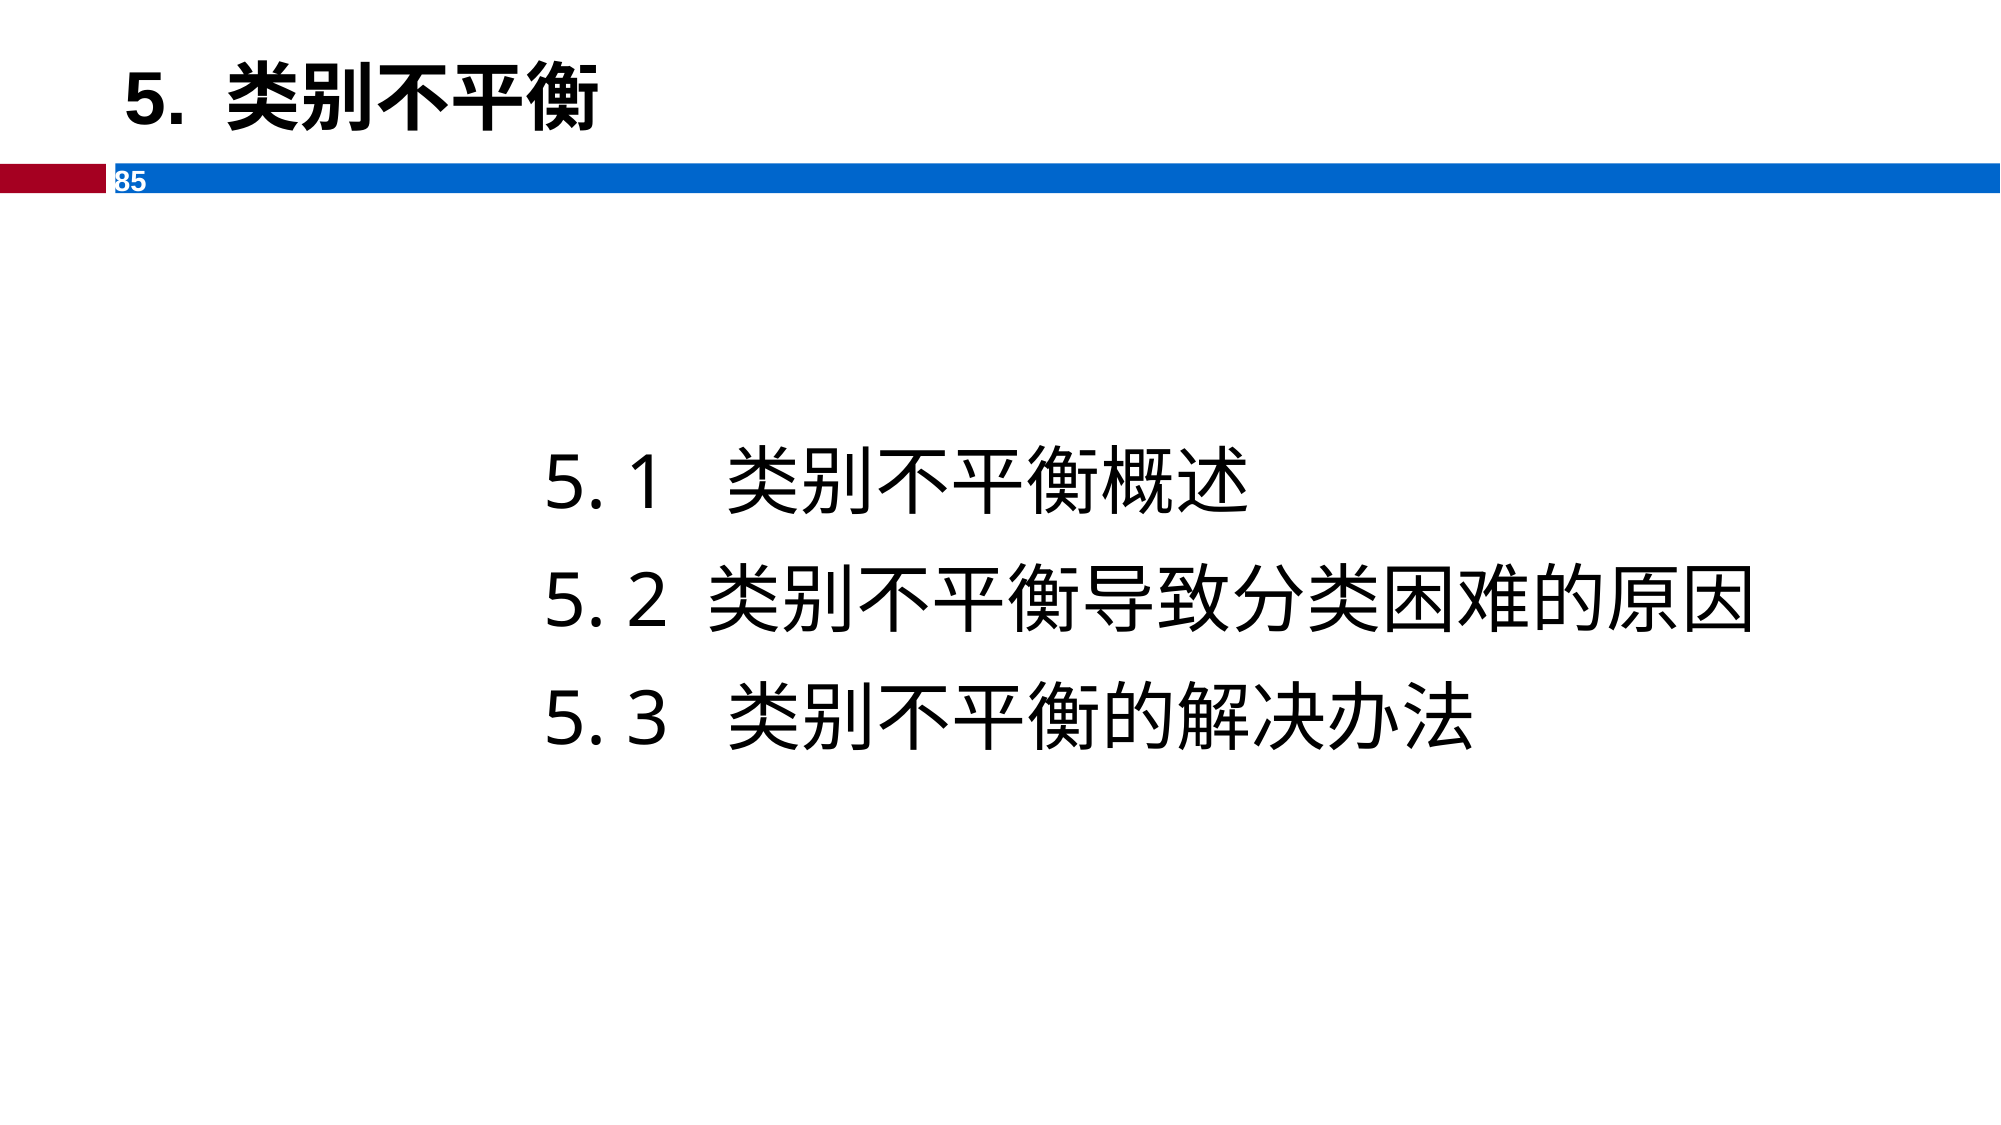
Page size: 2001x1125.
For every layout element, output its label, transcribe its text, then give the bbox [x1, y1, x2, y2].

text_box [462, 424, 1770, 761]
title 5. 类别不平衡 [109, 38, 2000, 150]
